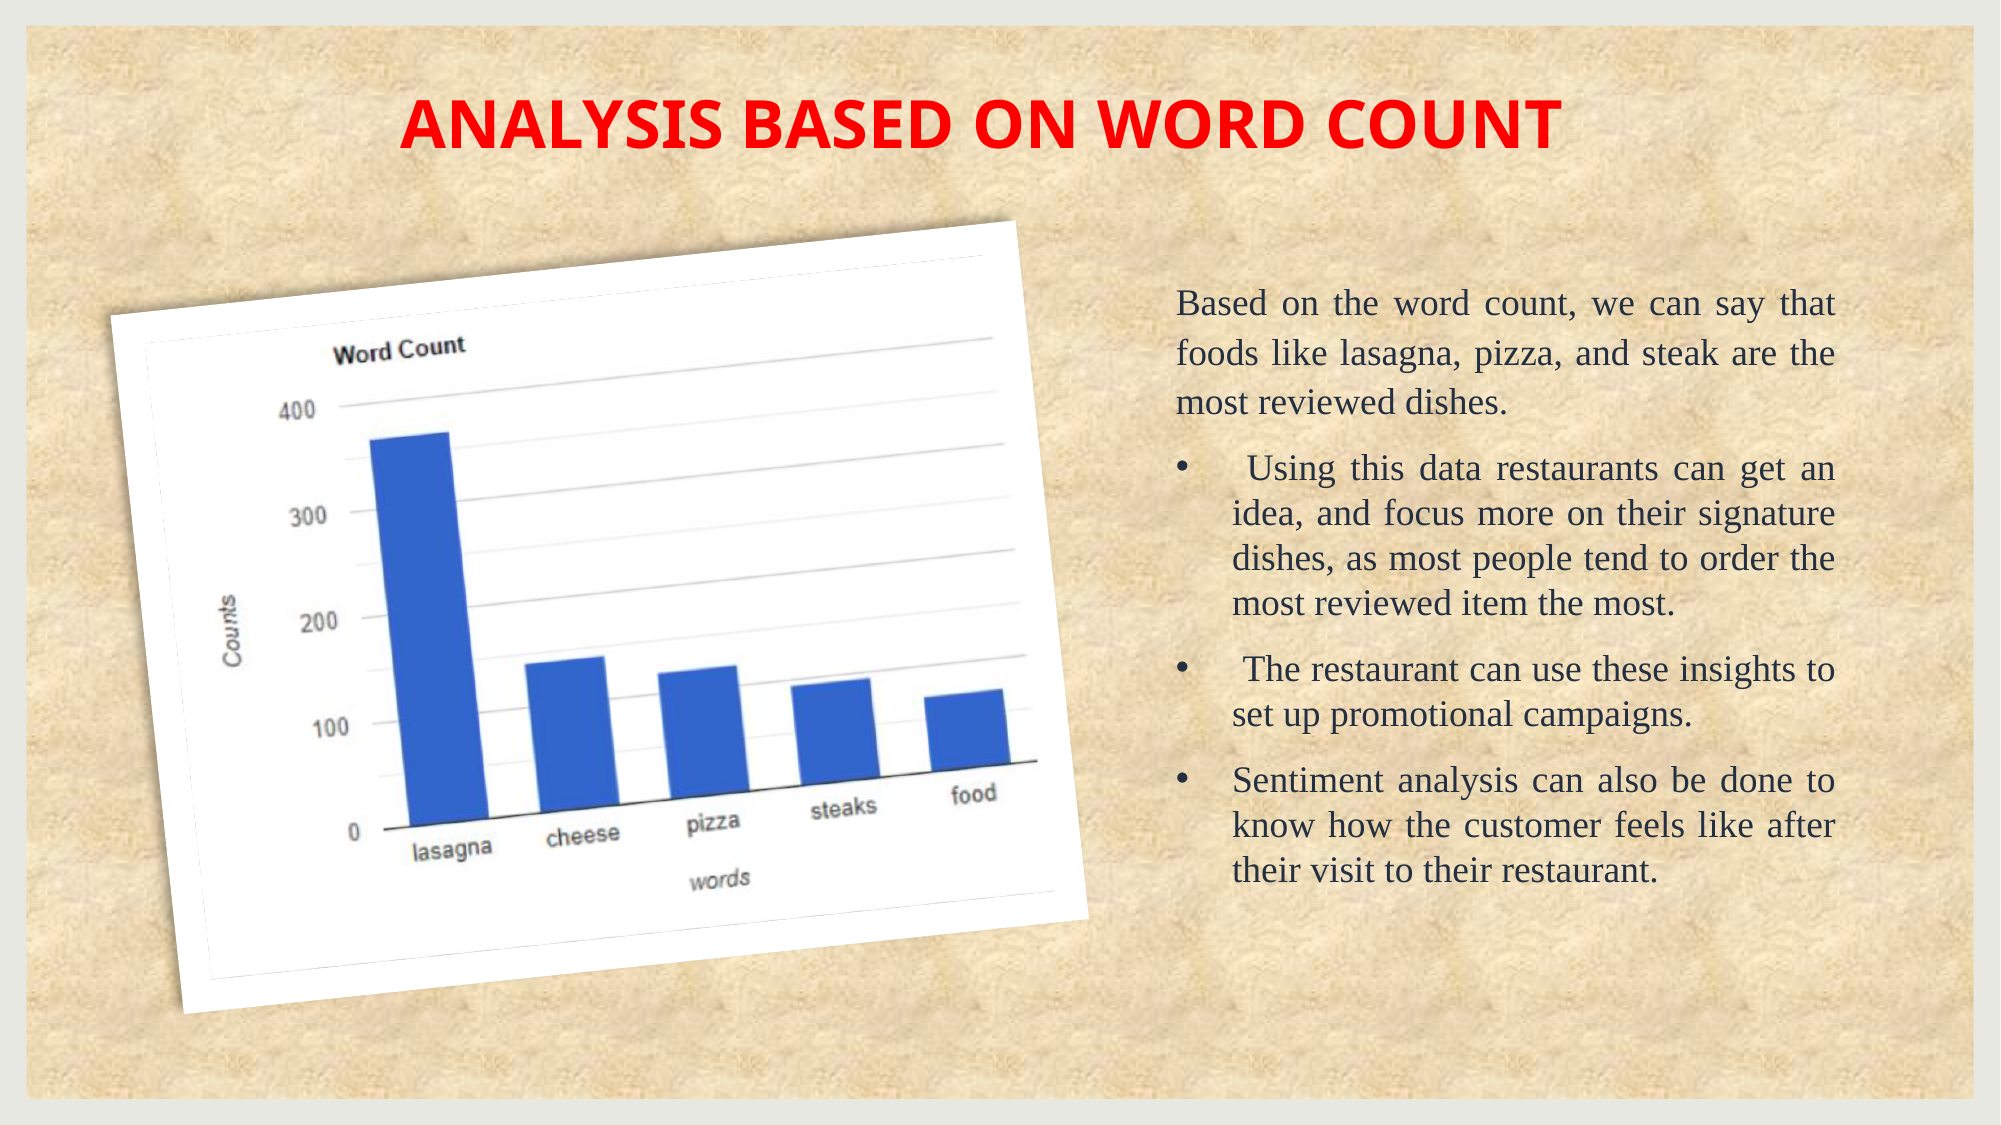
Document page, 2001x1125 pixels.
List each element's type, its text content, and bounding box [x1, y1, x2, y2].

title ANALYSIS BASED ON WORD COUNT [385, 68, 1662, 170]
picture [27, 26, 1973, 1099]
list Based on the word count, we can say that foods like lasagna, pizza, and steak are the most reviewed dishes. Using this data restaurants can get an idea, and focus more on their signature dishes, as most people tend to order the most reviewed item the most. The restaurant can use these insights to set up promotional campaigns. Sentiment analysis can also be done to know how the customer feels like after their visit to their restaurant. [1160, 256, 1852, 908]
text_box [1191, 259, 1956, 913]
